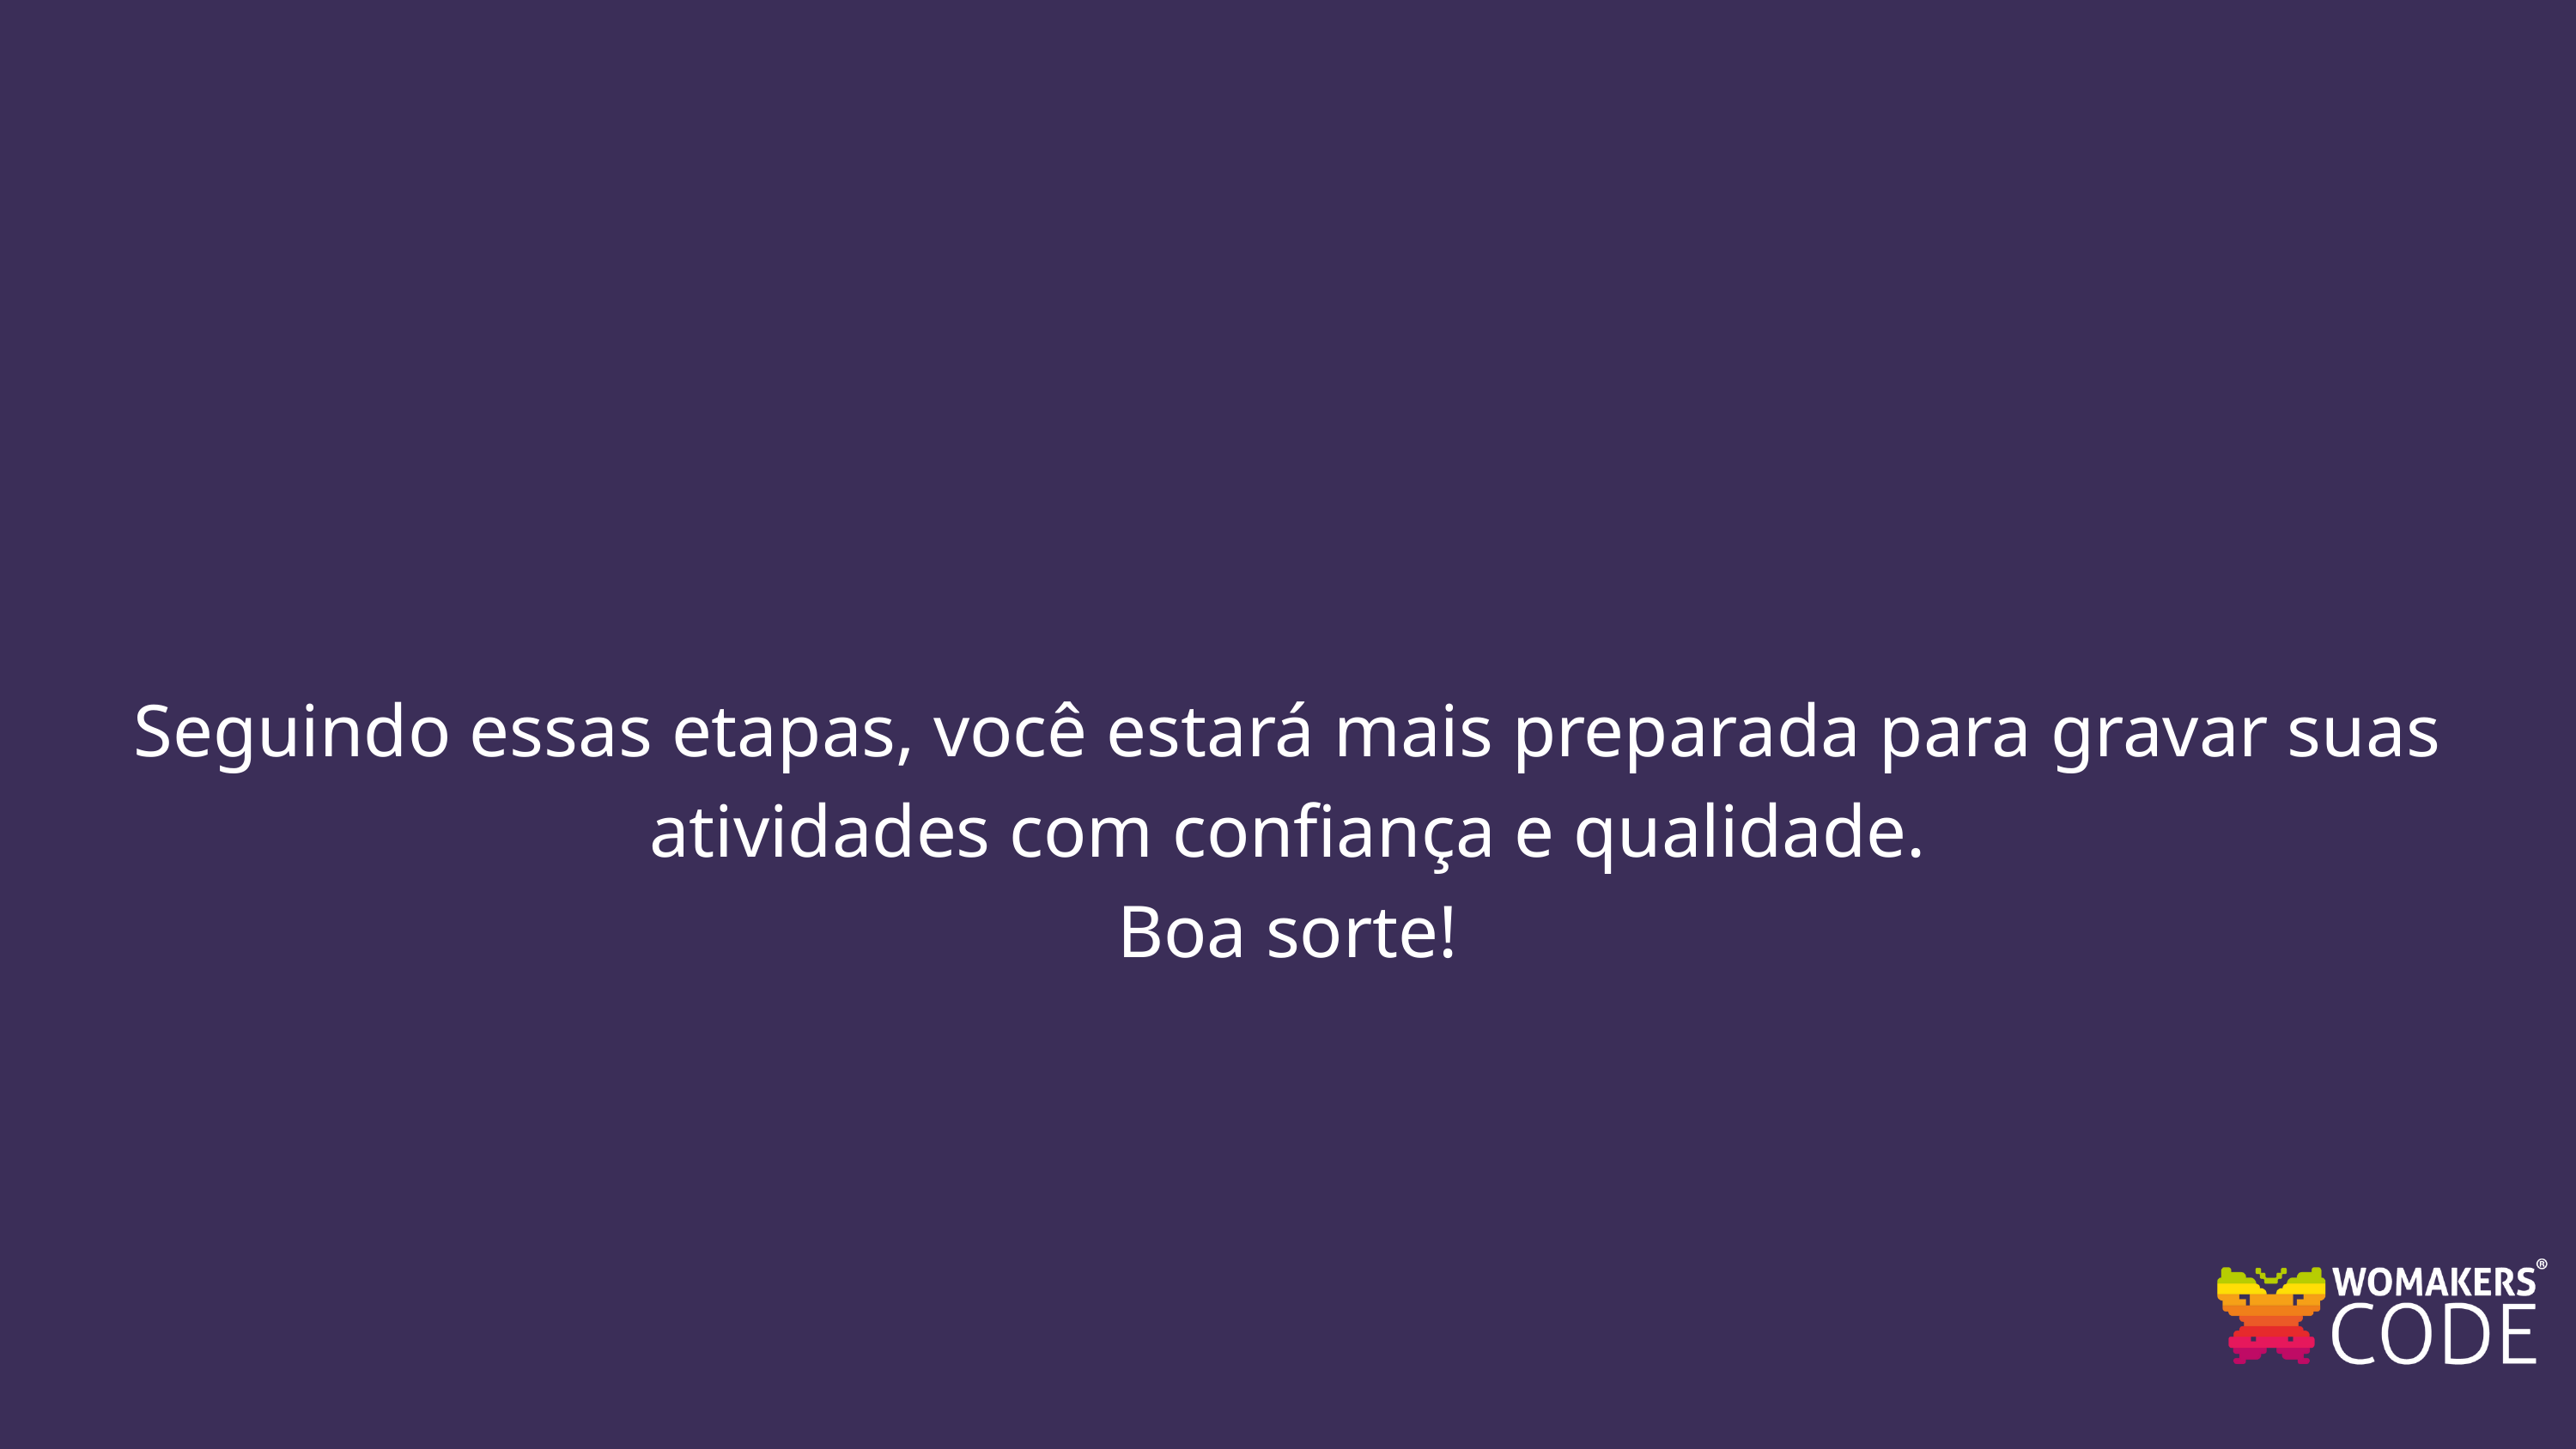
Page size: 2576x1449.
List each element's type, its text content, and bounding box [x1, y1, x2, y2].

text_box [2188, 1185, 2576, 1449]
text_box Seguindo essas etapas, você estará mais preparada para gravar suas atividades com confiança e qualidade. Boa sorte! [0, 670, 2576, 972]
